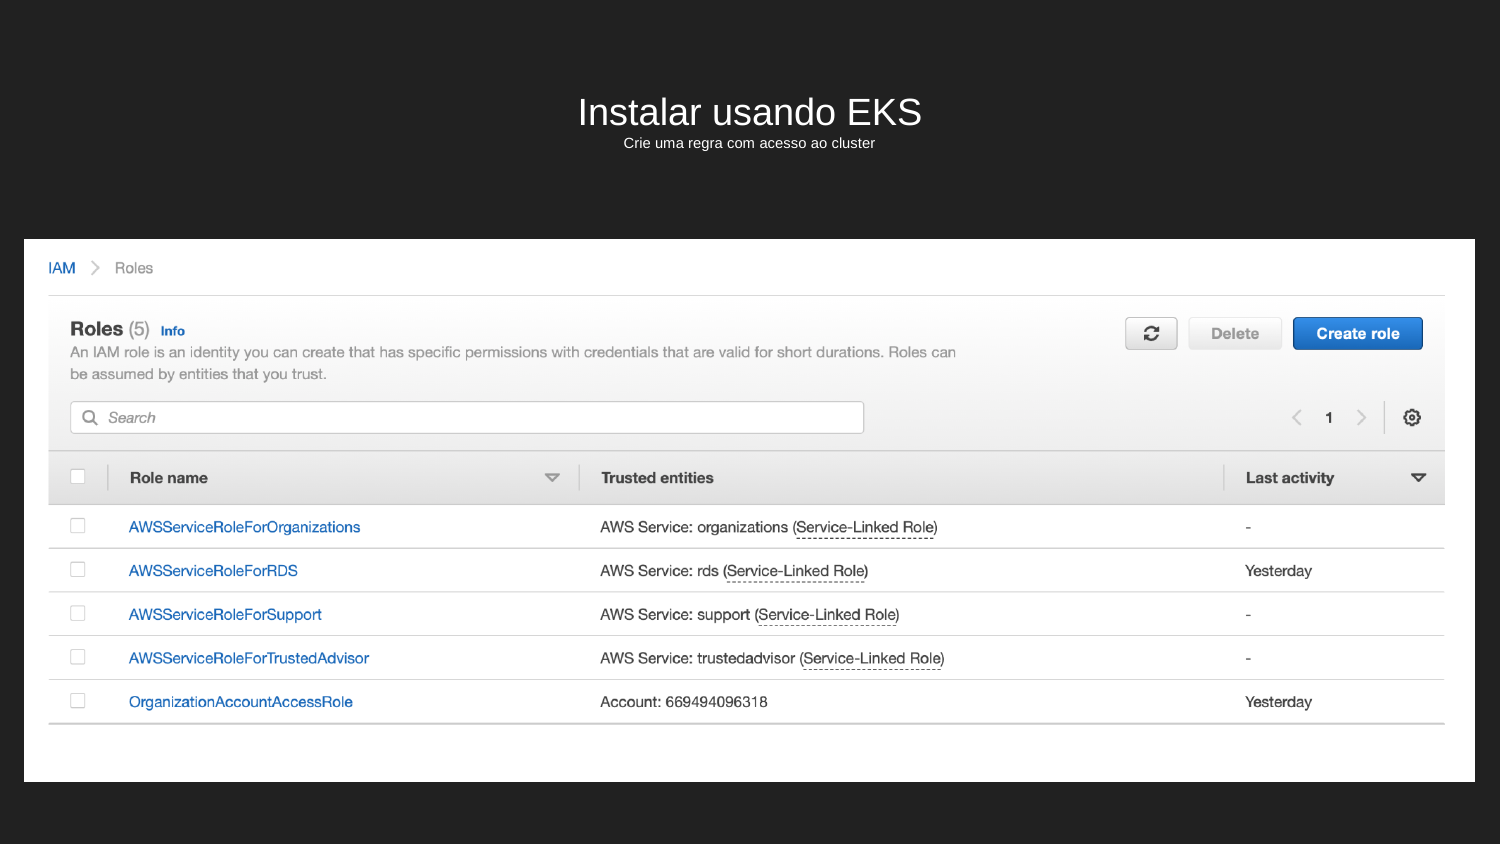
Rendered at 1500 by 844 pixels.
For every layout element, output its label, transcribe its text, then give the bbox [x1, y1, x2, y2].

picture [24, 239, 1476, 782]
title Instalar usando EKS Crie uma regra com acesso ao cluster [51, 72, 1449, 167]
